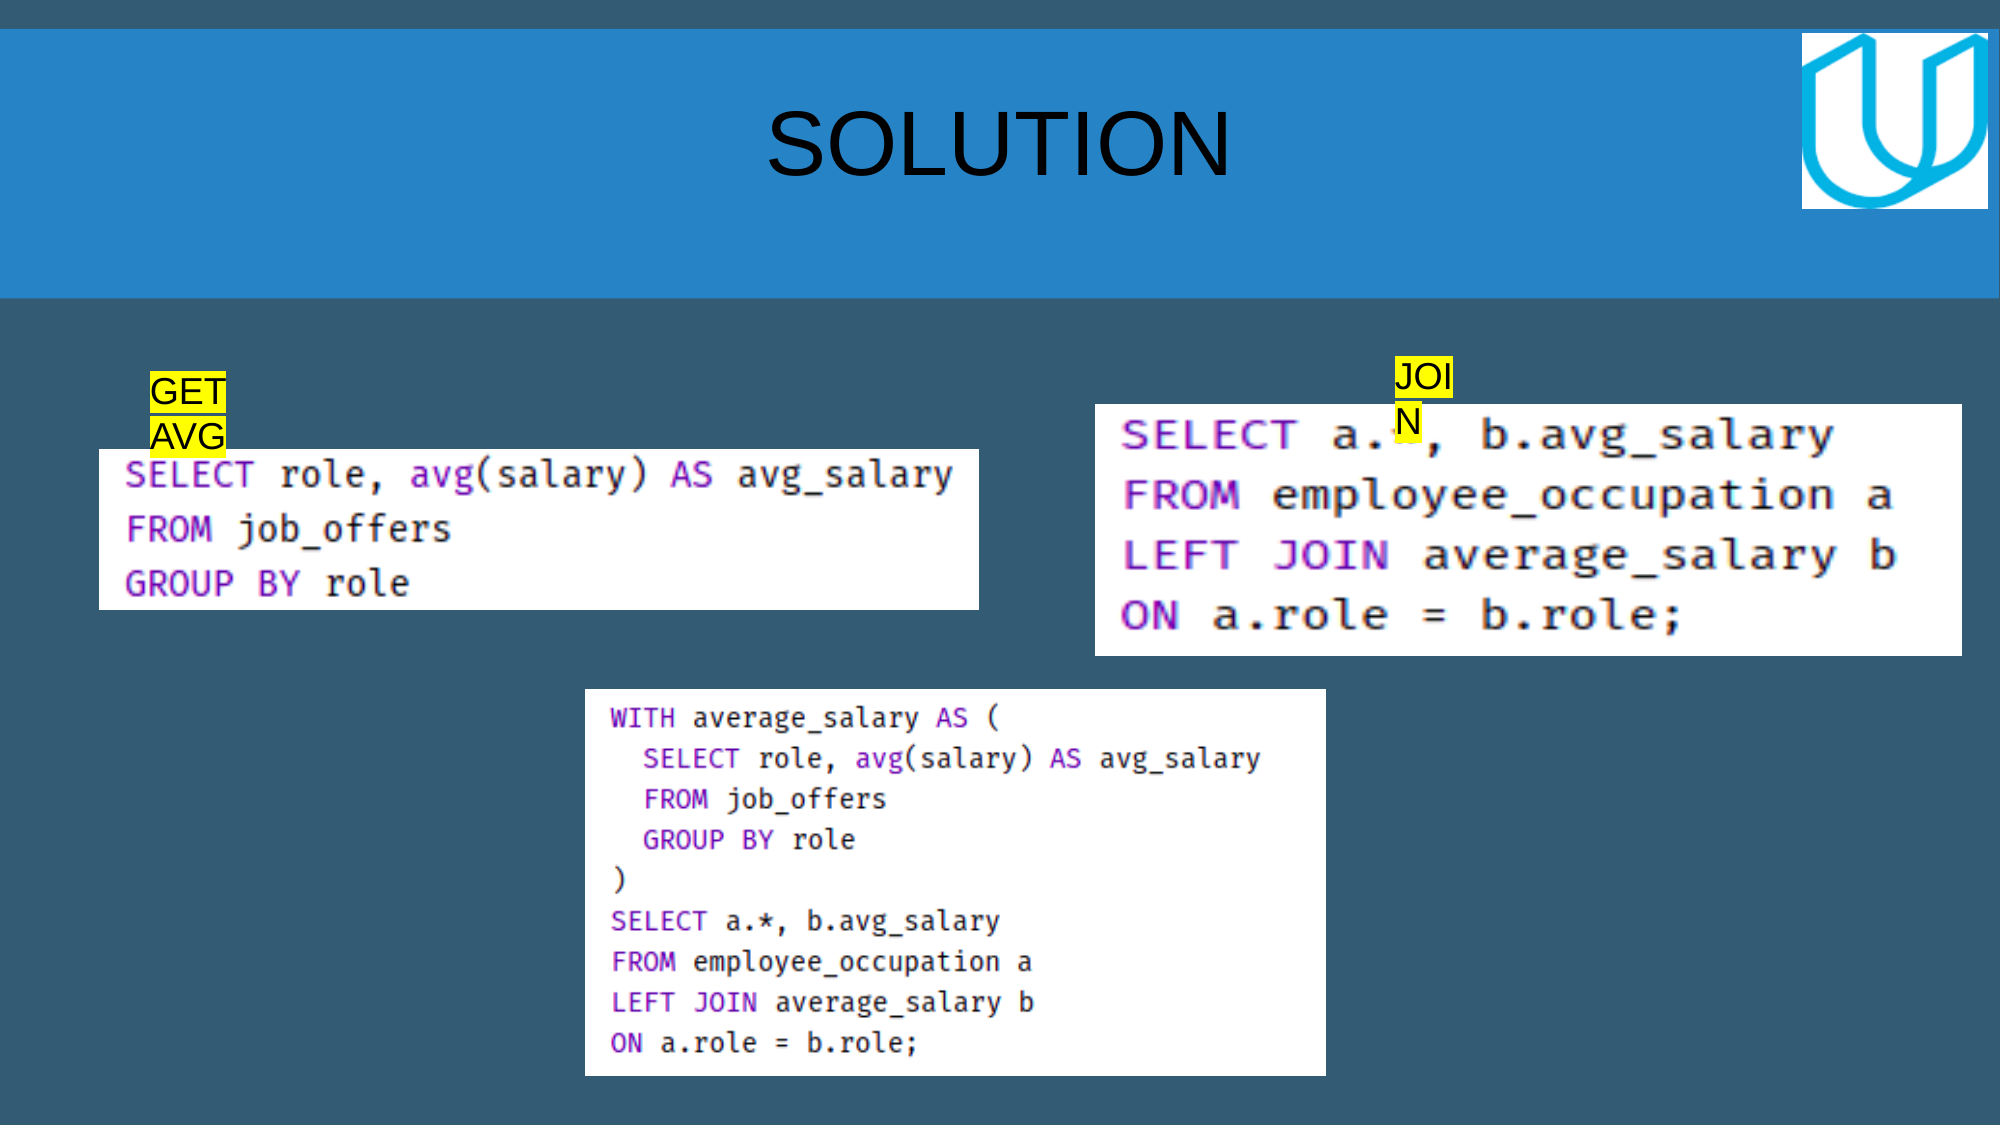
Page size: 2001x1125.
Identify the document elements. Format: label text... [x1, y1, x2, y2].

text_box GET AVG [134, 360, 326, 417]
picture [1802, 33, 1988, 167]
picture [1932, 48, 1973, 166]
picture [1900, 175, 1911, 189]
picture [1900, 124, 1988, 209]
picture [1094, 404, 1962, 657]
picture [584, 689, 1327, 1077]
text_box SOLUTION [99, 44, 1900, 233]
picture [99, 449, 979, 611]
text_box JOIN [1380, 345, 1495, 402]
